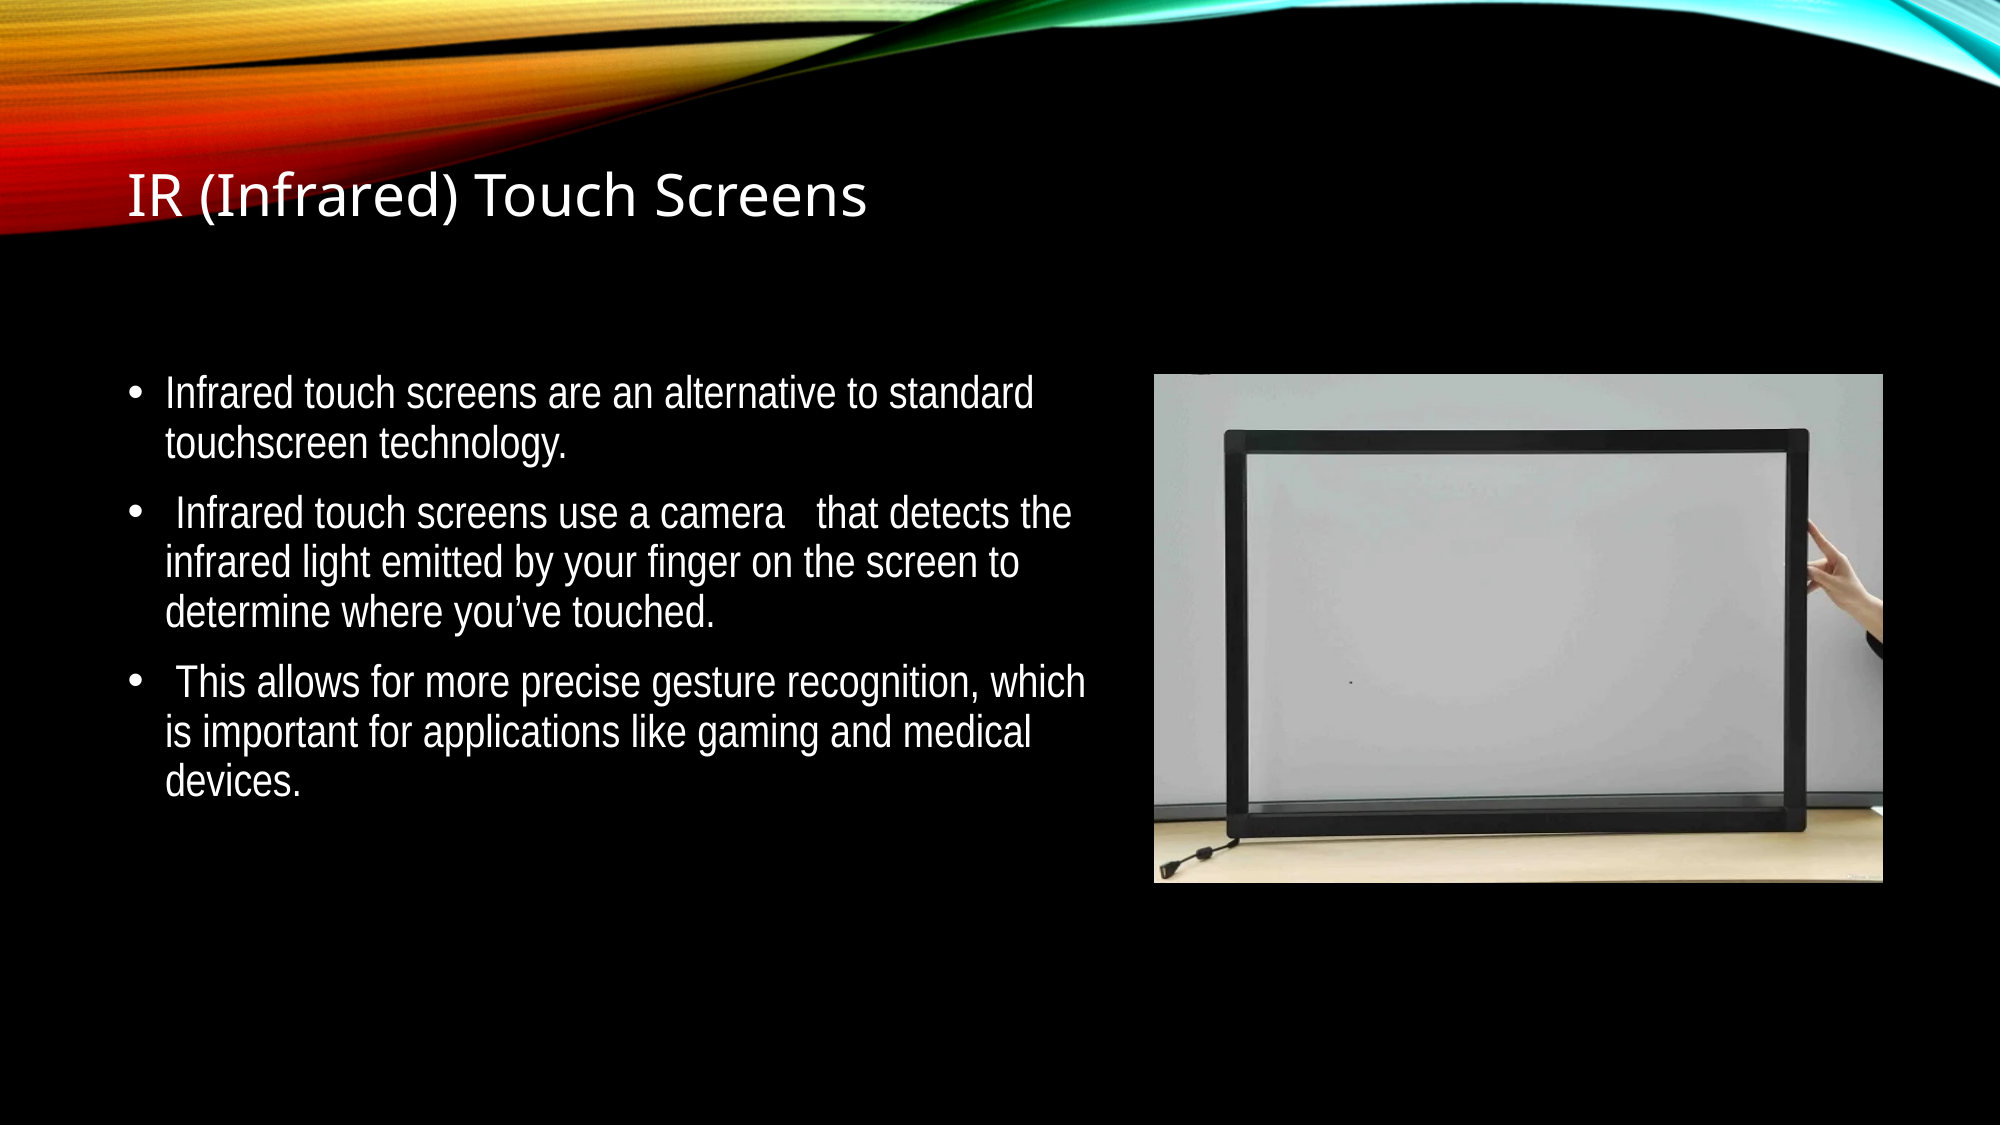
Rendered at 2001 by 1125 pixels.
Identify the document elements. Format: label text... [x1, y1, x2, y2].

list Infrared touch screens are an alternative to standard touchscreen technology. Infrared touch screens use a camera that detects the infrared light emitted by your finger on the screen to determine where you’ve touched. This allows for more precise gesture recognition, which is important for applications like gaming and medical devices. [112, 361, 1103, 1022]
title IR (Infrared) Touch Screens [112, 95, 1525, 308]
picture [1153, 373, 1884, 883]
picture [0, 0, 2000, 237]
